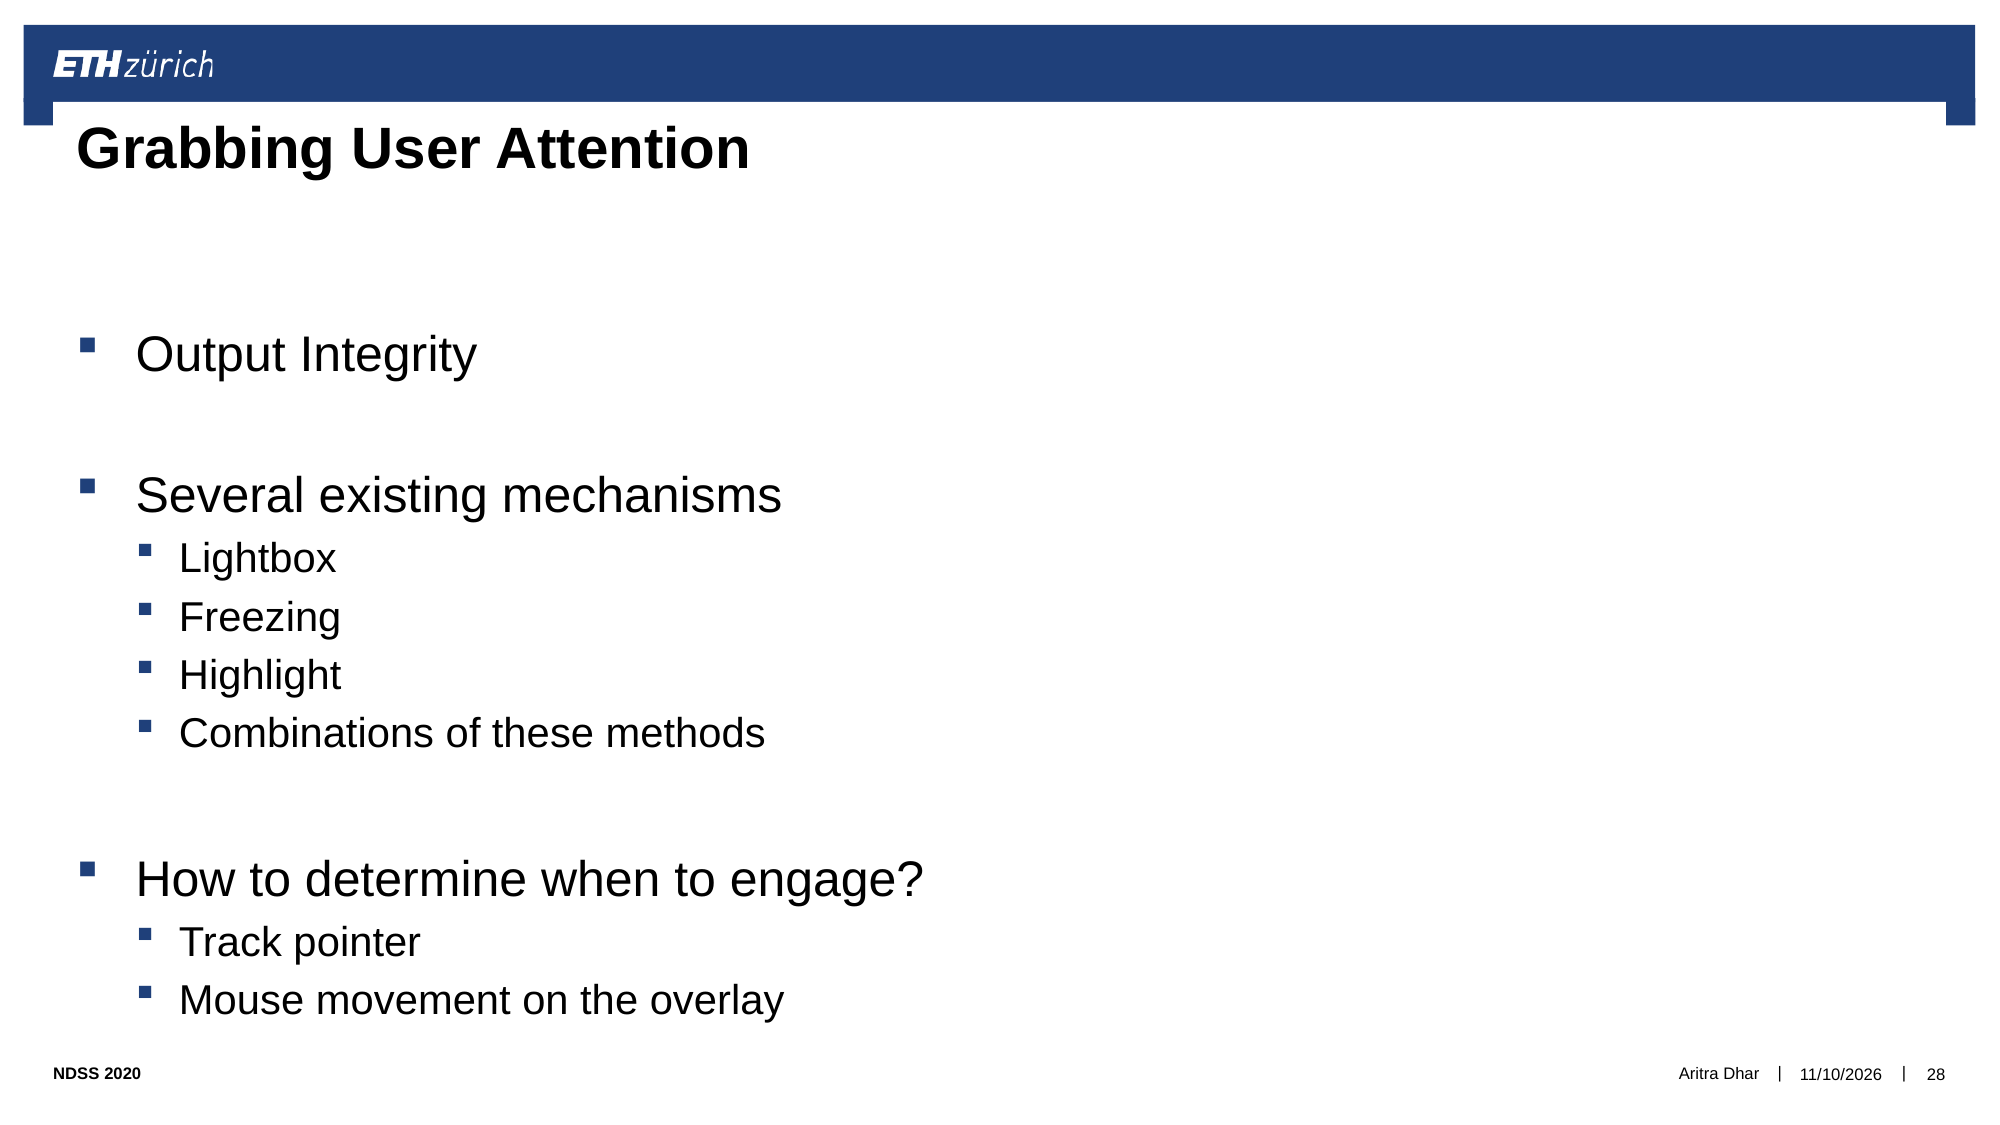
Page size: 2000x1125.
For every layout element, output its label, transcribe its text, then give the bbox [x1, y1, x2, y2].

slide_number 28 [1906, 1034, 1966, 1112]
title Grabbing User Attention [53, 101, 1946, 262]
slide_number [1790, 1034, 1892, 1112]
footer Aritra Dhar [999, 1034, 1760, 1111]
list Output Integrity Several existing mechanisms Lightbox Freezing Highlight Combinations of these methods How to determine when to engage? Track pointer Mouse movement on the overlay [53, 321, 1946, 1013]
